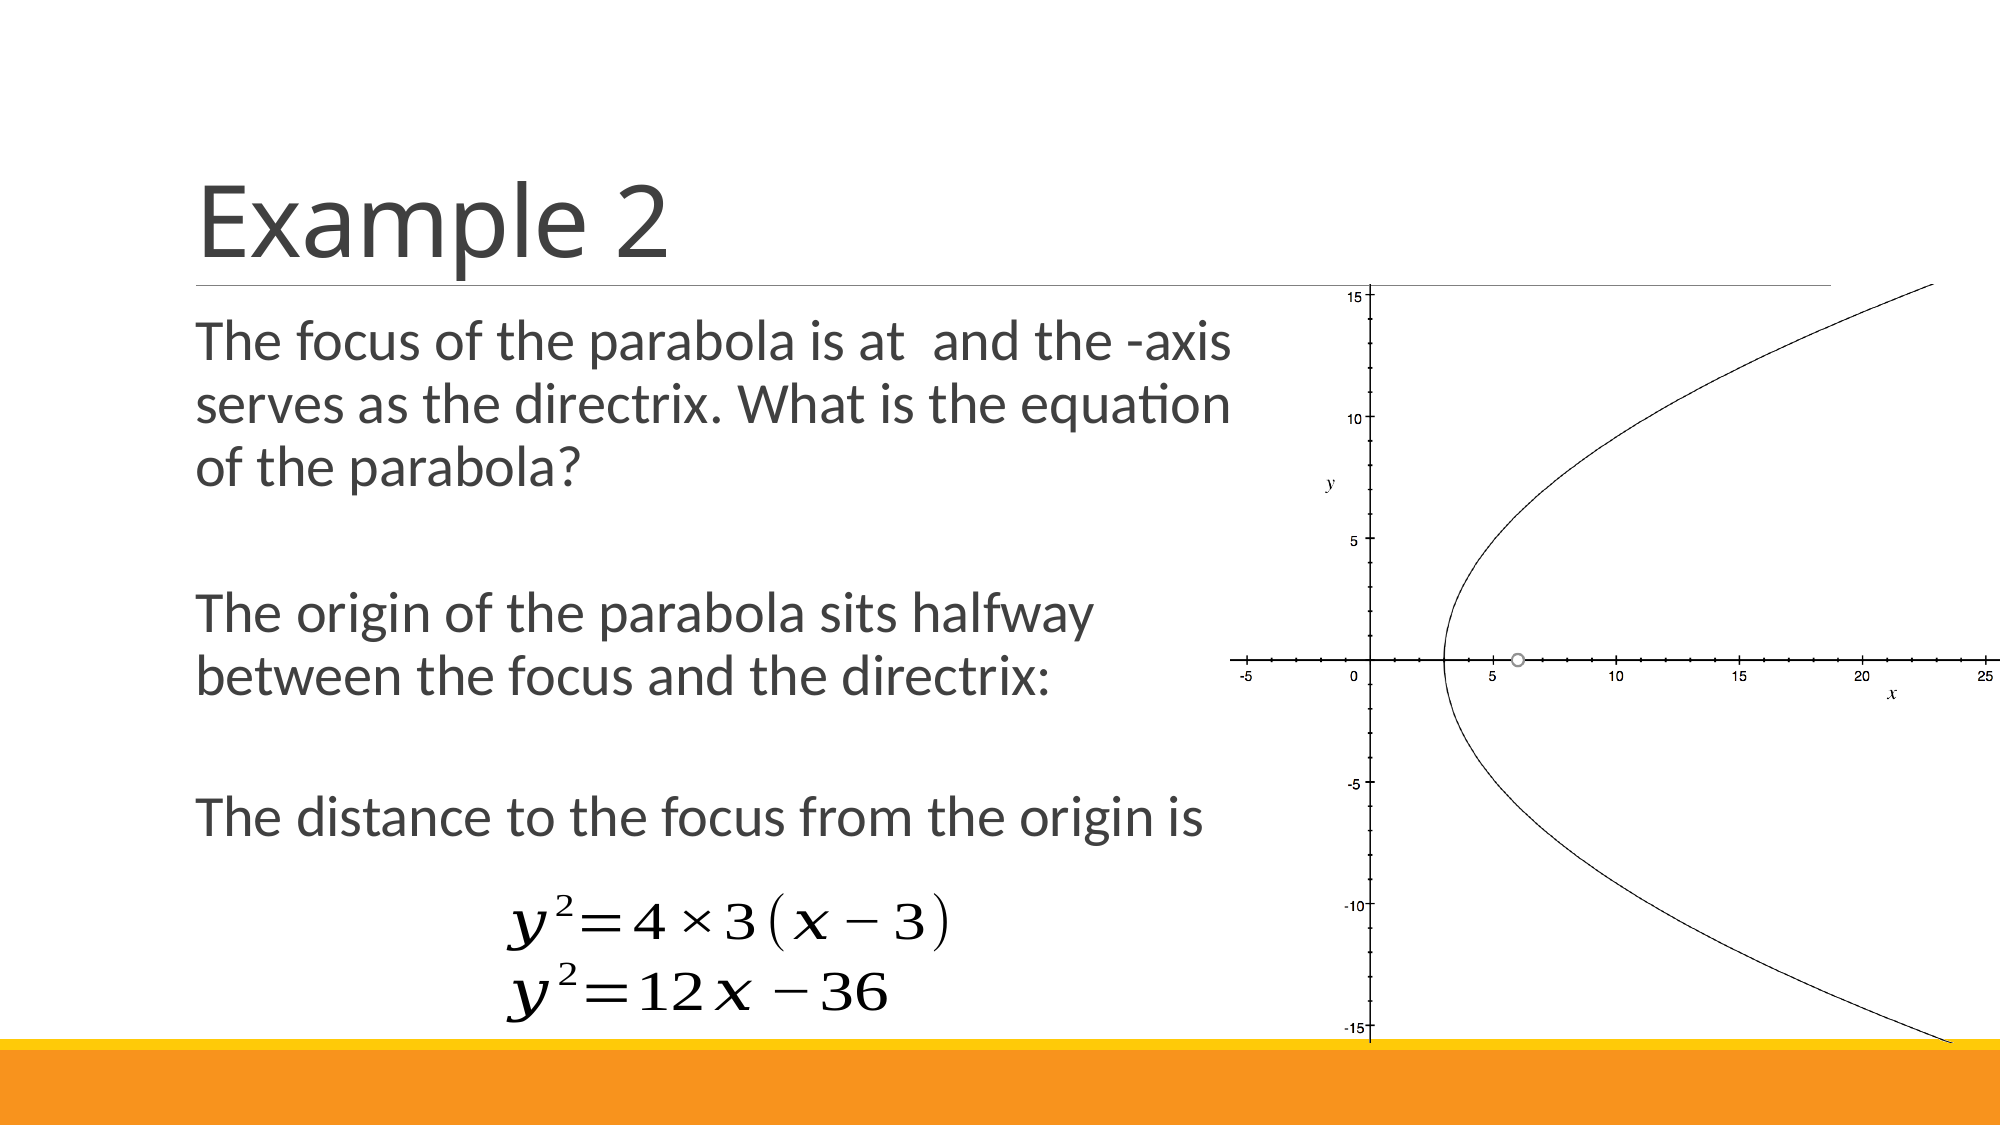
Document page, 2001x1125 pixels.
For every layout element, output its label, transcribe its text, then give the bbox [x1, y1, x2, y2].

picture [1229, 284, 2000, 1044]
title Example 2 [180, 47, 1830, 285]
